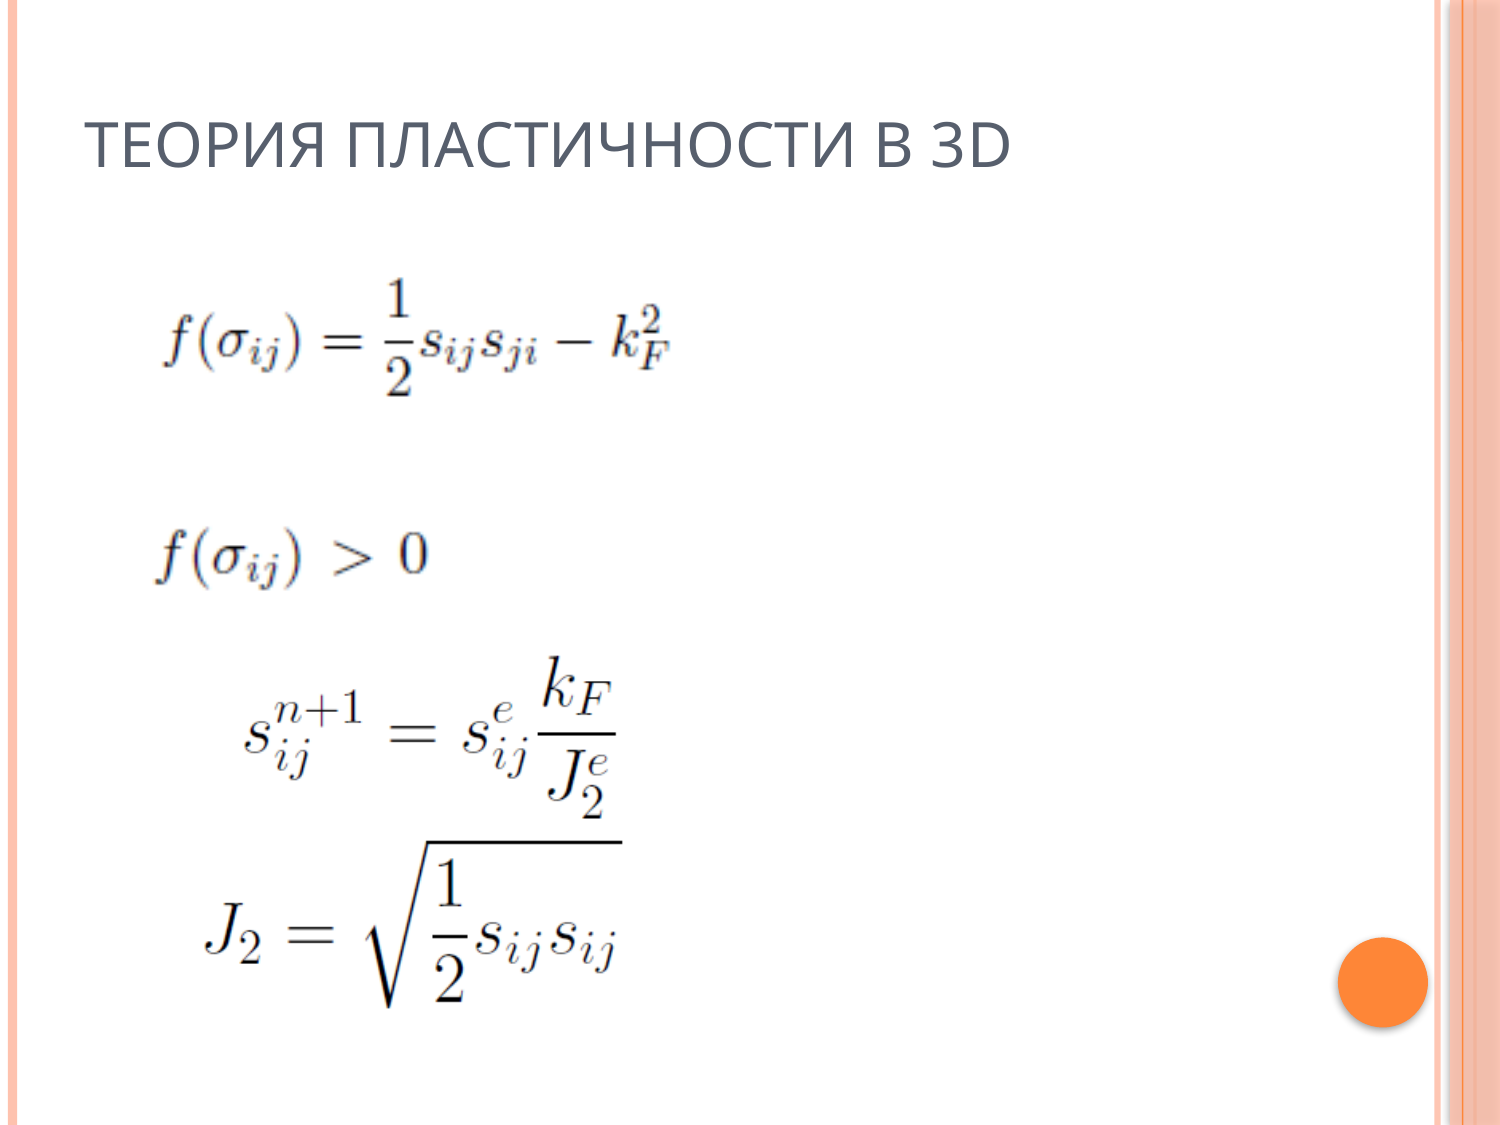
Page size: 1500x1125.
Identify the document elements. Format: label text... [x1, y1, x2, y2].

title Теория пластичности в 3D [70, 0, 1296, 188]
picture [140, 503, 446, 610]
picture [58, 620, 783, 1082]
picture [81, 233, 763, 444]
